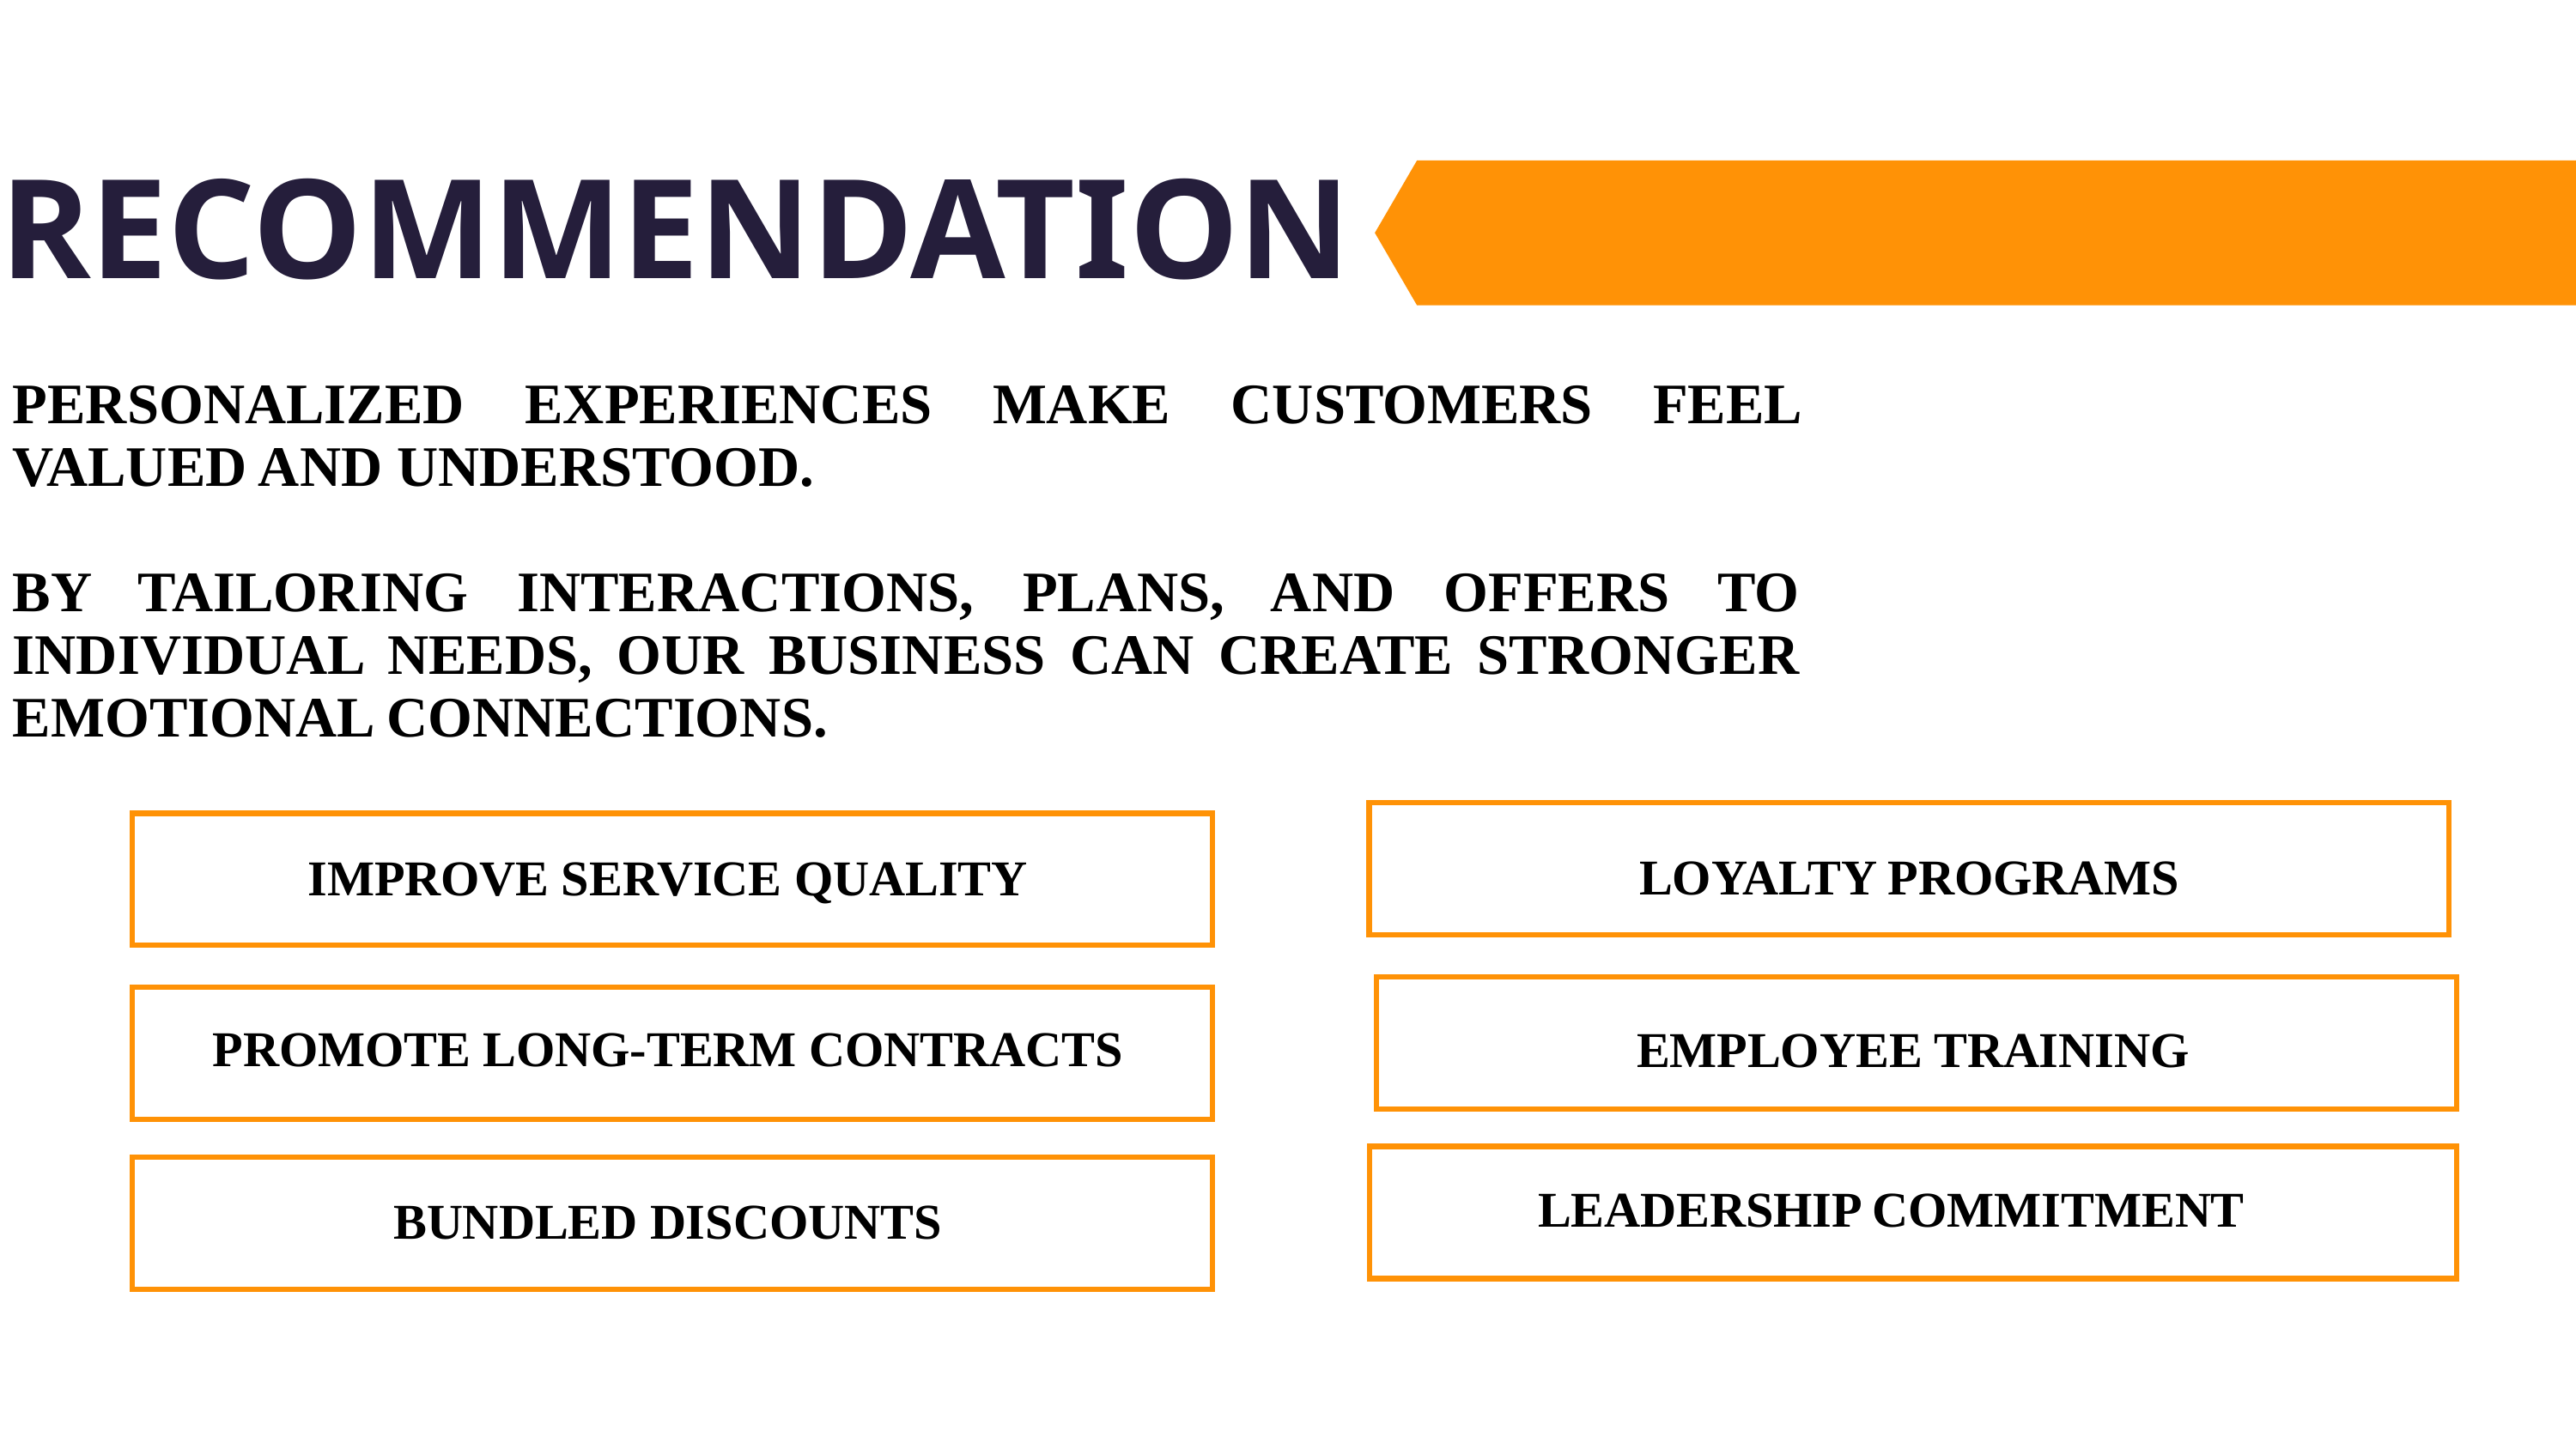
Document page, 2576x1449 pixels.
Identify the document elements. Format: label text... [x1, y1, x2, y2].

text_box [1374, 160, 2576, 306]
text_box PERSONALIZED EXPERIENCES MAKE CUSTOMERS FEEL VALUED AND UNDERSTOOD. BY TAILORING INTERACTIONS, PLANS, AND OFFERS TO INDIVIDUAL NEEDS, OUR BUSINESS CAN CREATE STRONGER EMOTIONAL CONNECTIONS. [0, 367, 1814, 755]
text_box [1376, 976, 2457, 1109]
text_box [1369, 1125, 2458, 1279]
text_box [131, 1156, 1212, 1290]
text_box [131, 813, 1212, 946]
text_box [1369, 803, 2450, 936]
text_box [131, 986, 1212, 1119]
text_box RECOMMENDATION [0, 168, 1370, 306]
